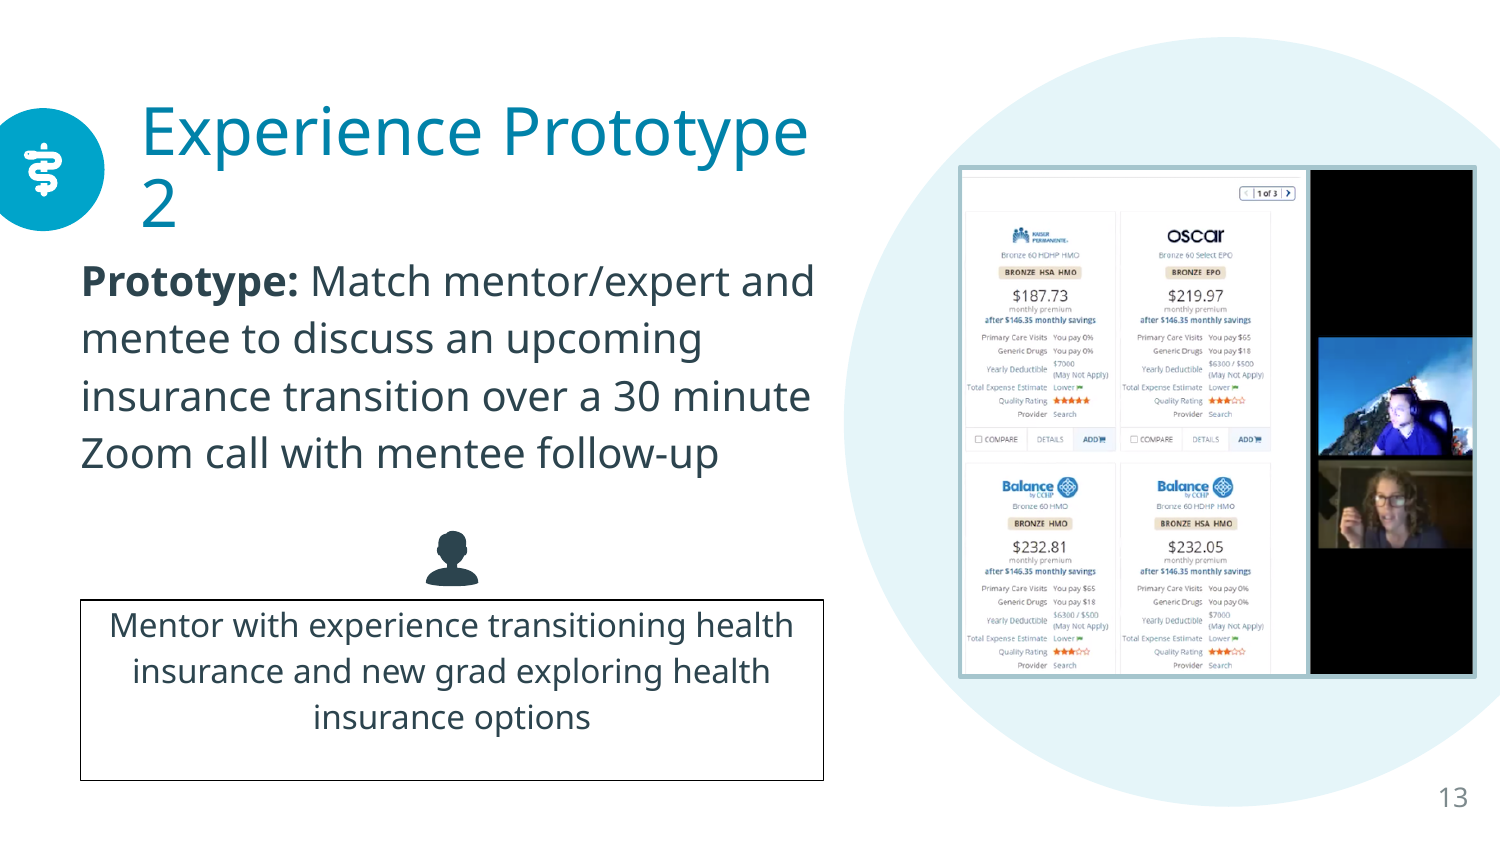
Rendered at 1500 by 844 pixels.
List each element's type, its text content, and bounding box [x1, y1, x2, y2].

title Experience Prototype 2 [140, 108, 812, 232]
picture [962, 169, 1473, 675]
text_box [813, 599, 824, 781]
text_box [425, 530, 479, 587]
text_box [80, 599, 91, 781]
text_box Mentor with experience transitioning health insurance and new grad exploring health insurance options [91, 599, 813, 791]
list Prototype: Match mentor/expert and mentee to discuss an upcoming insurance transition over a 30 minute Zoom call with mentee follow-up [80, 246, 824, 497]
slide_number ‹#› [1411, 775, 1469, 822]
